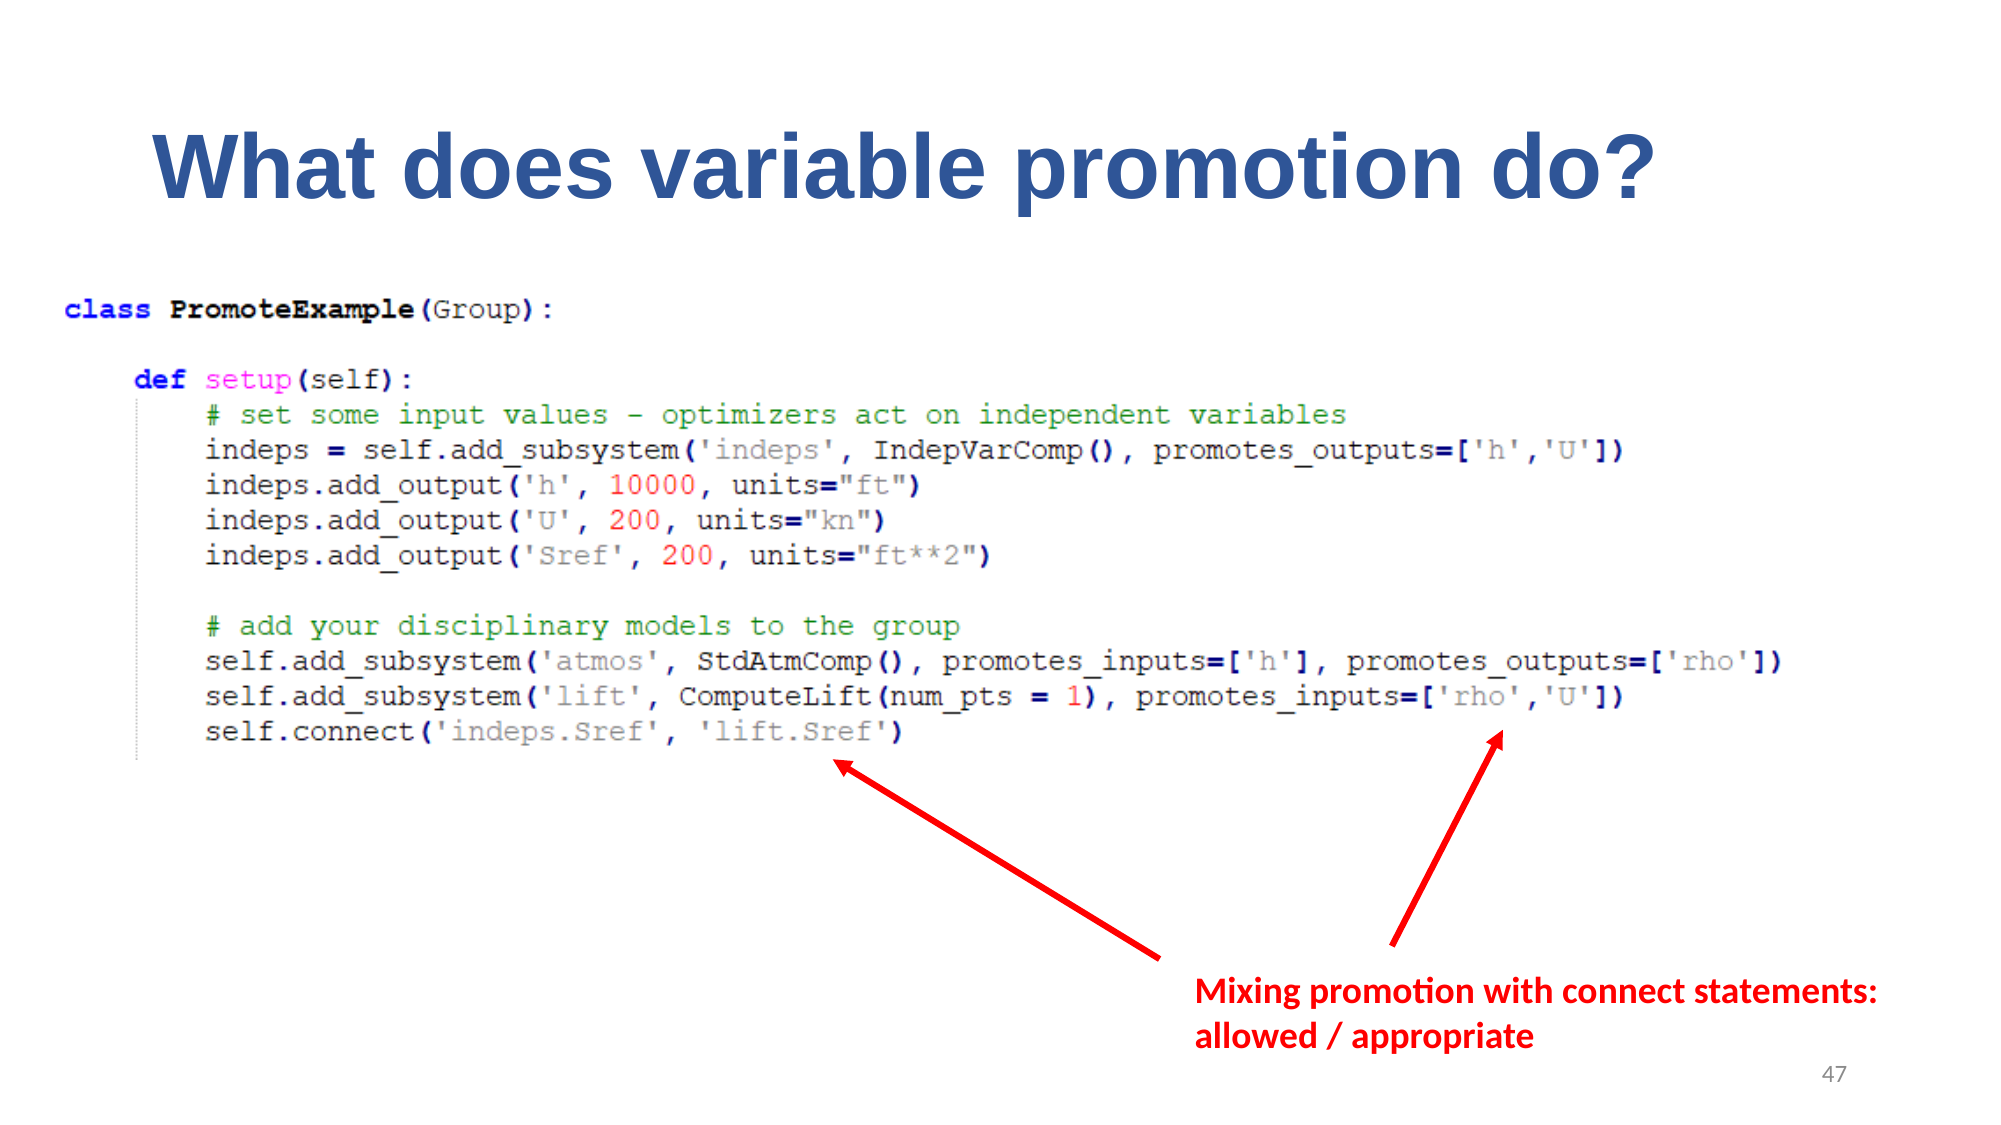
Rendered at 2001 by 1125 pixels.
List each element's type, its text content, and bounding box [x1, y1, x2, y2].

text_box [1391, 729, 1503, 947]
title What does variable promotion do? [137, 59, 1863, 278]
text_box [832, 759, 1160, 960]
text_box Mixing promotion with connect statements: allowed / appropriate [1179, 958, 1899, 1064]
slide_number 47 [1412, 1042, 1863, 1103]
picture [64, 292, 1833, 761]
